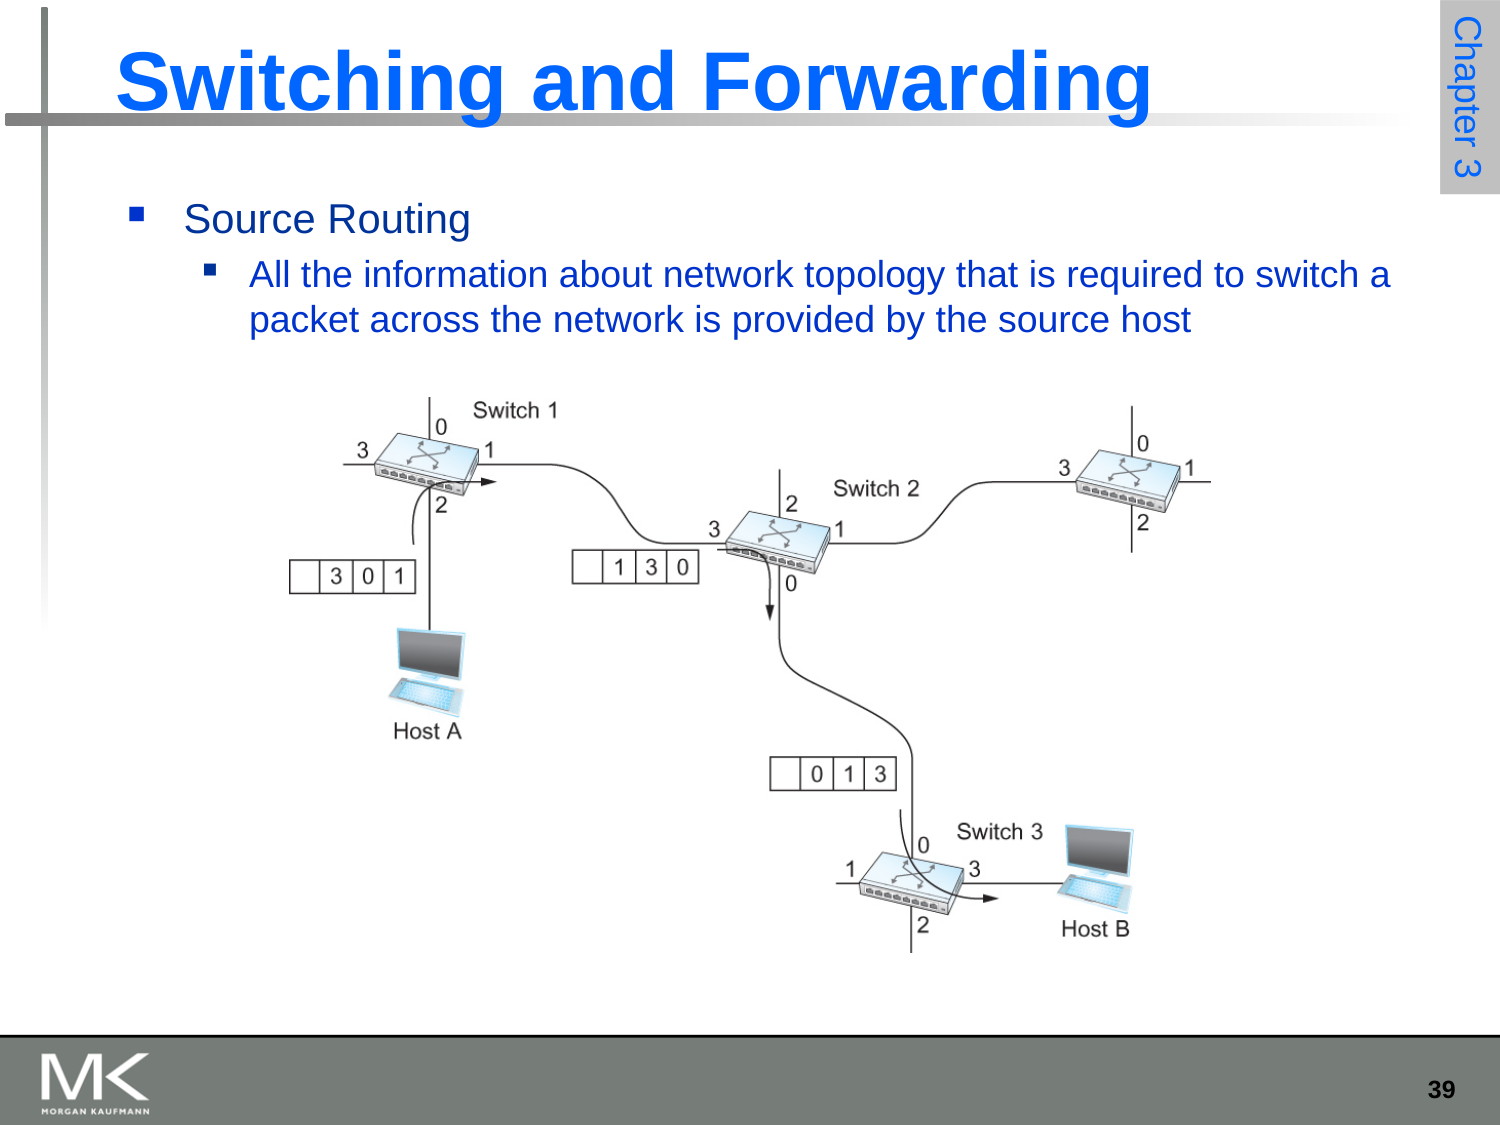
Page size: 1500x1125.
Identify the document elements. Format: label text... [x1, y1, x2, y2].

picture [288, 396, 1211, 954]
list Source Routing All the information about network topology that is required to switch a packet across the network is provided by the source host [112, 184, 1469, 1024]
picture [29, 1046, 160, 1123]
title Switching and Forwarding [100, 17, 1459, 135]
